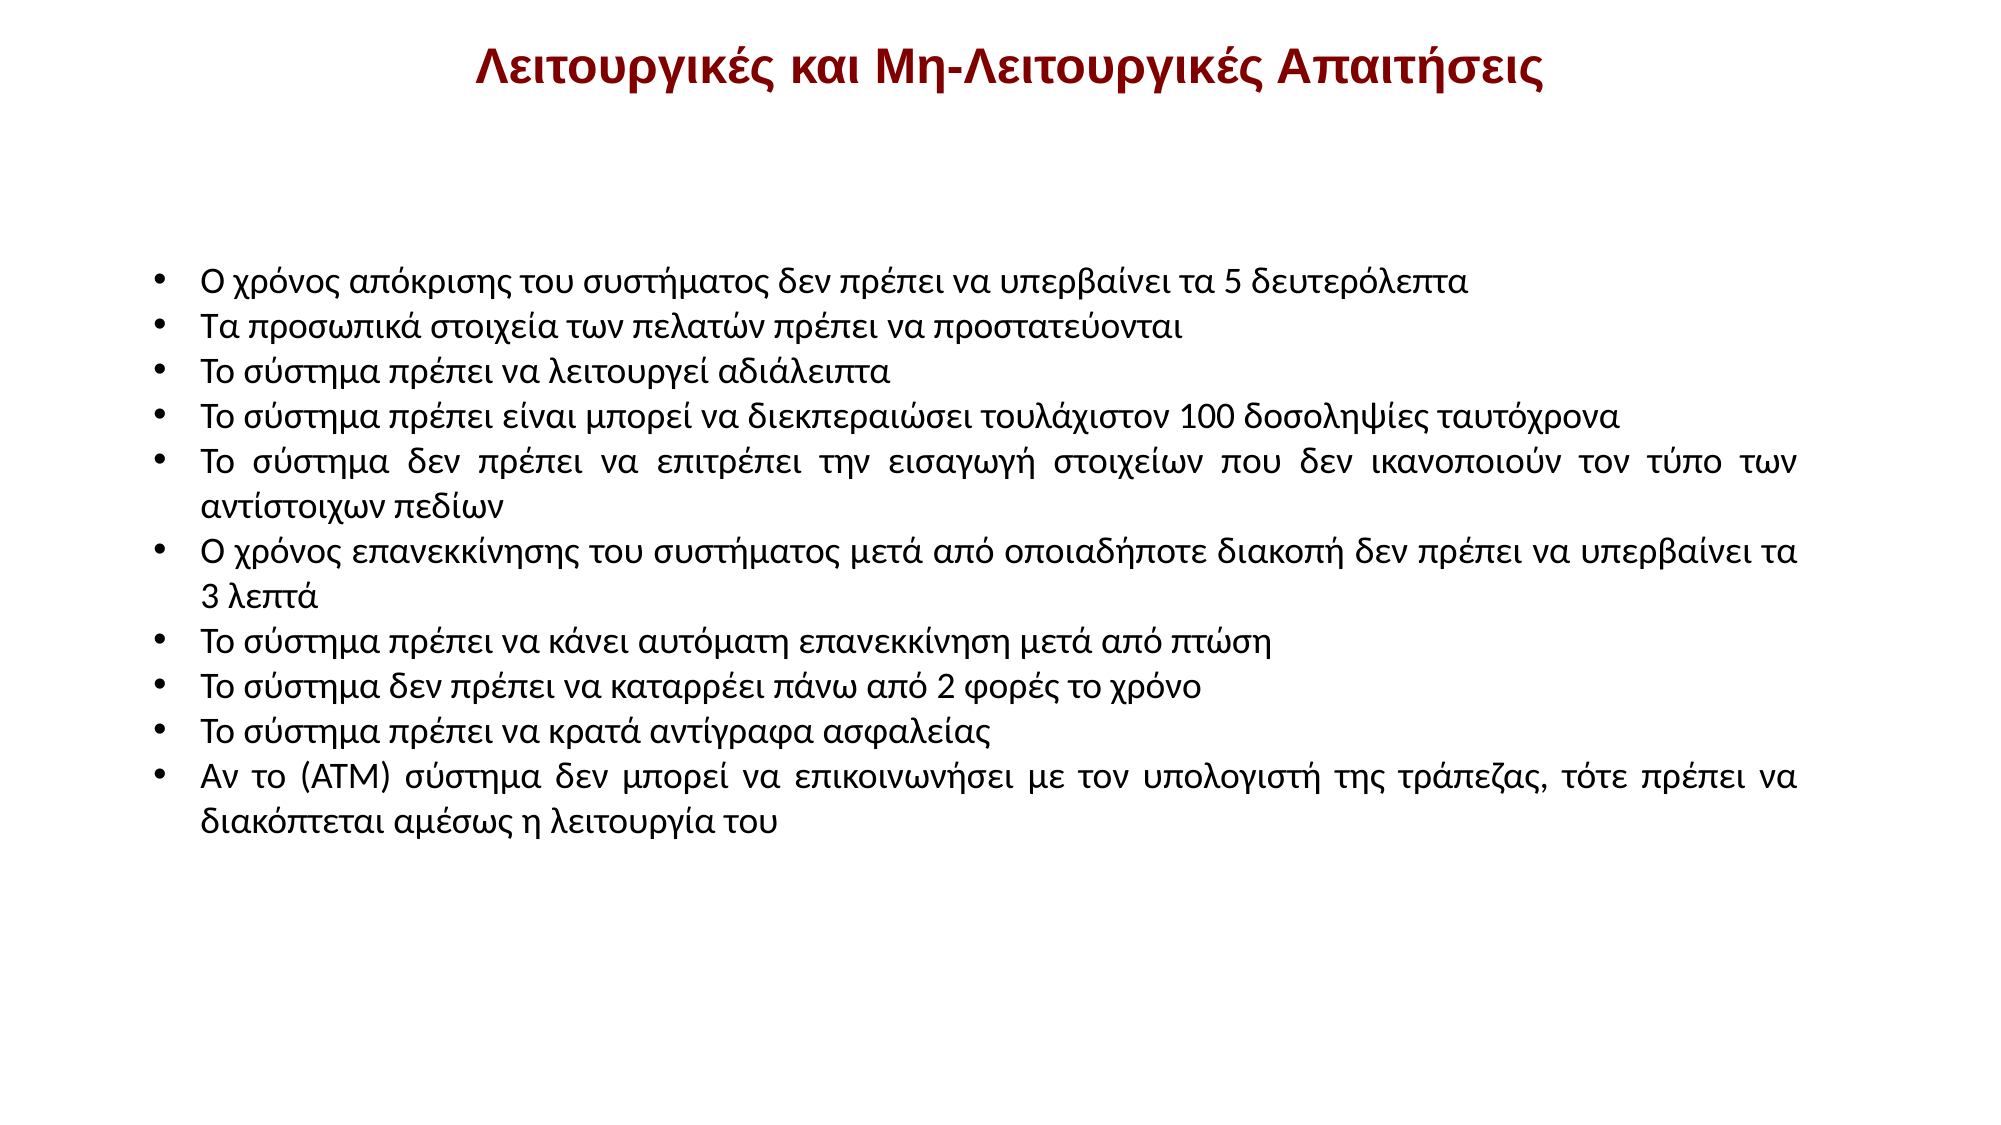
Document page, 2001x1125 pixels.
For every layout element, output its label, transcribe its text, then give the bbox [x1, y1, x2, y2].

text_box Λειτουργικές και Μη-Λειτουργικές Απαιτήσεις [21, 12, 2000, 114]
text_box Ο χρόνος απόκρισης του συστήματος δεν πρέπει να υπερβαίνει τα 5 δευτερόλεπτα Τα προσωπικά στοιχεία των πελατών πρέπει να προστατεύονται Το σύστημα πρέπει να λειτουργεί αδιάλειπτα Το σύστημα πρέπει είναι μπορεί να διεκπεραιώσει τουλάχιστον 100 δοσοληψίες ταυτόχρονα Το σύστημα δεν πρέπει να επιτρέπει την εισαγωγή στοιχείων που δεν ικανοποιούν τον τύπο των αντίστοιχων πεδίων Ο χρόνος επανεκκίνησης του συστήματος μετά από οποιαδήποτε διακοπή δεν πρέπει να υπερβαίνει τα 3 λεπτά Το σύστημα πρέπει να κάνει αυτόματη επανεκκίνηση μετά από πτώση Το σύστημα δεν πρέπει να καταρρέει πάνω από 2 φορές το χρόνο Το σύστημα πρέπει να κρατά αντίγραφα ασφαλείας Αν το (ΑΤΜ) σύστημα δεν μπορεί να επικοινωνήσει με τον υπολογιστή της τράπεζας, τότε πρέπει να διακόπτεται αμέσως η λειτουργία του [138, 248, 1814, 849]
